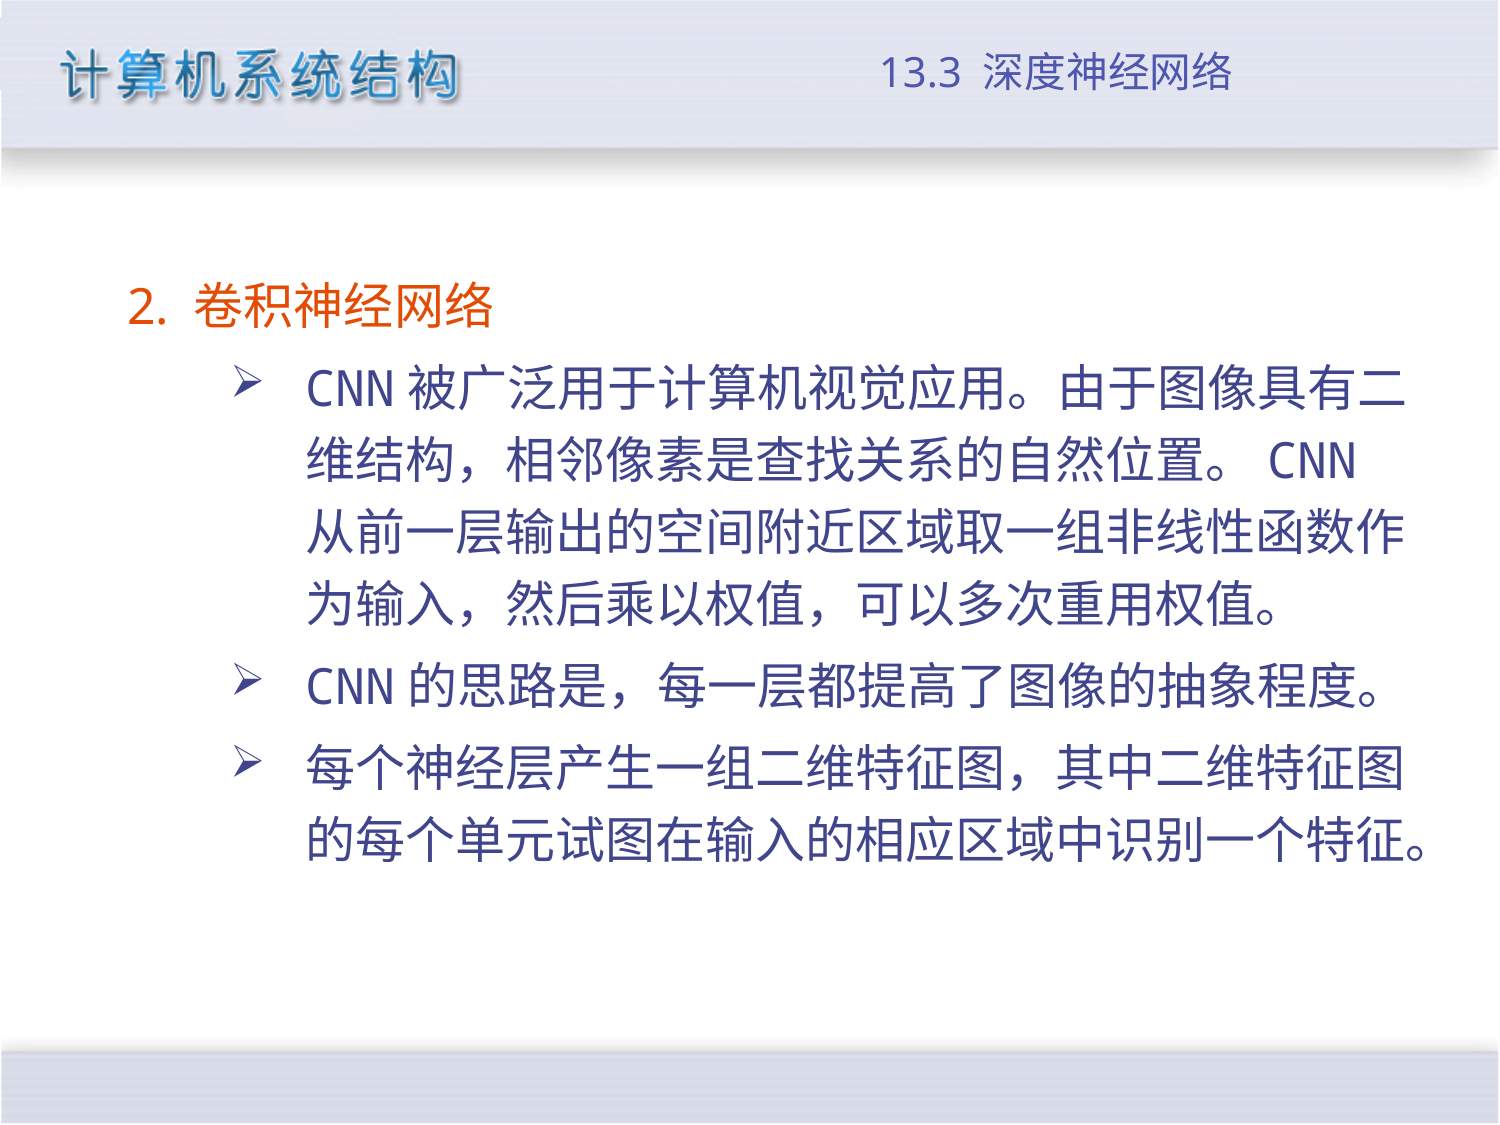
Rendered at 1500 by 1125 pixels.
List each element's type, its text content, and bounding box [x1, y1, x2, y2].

picture [0, 0, 1500, 1125]
title 13.3 深度神经网络 [637, 40, 1476, 104]
list 2. 卷积神经网络 CNN被广泛用于计算机视觉应用。由于图像具有二维结构，相邻像素是查找关系的自然位置。CNN从前一层输出的空间附近区域取一组非线性函数作为输入，然后乘以权值，可以多次重用权值。 CNN的思路是，每一层都提高了图像的抽象程度。 每个神经层产生一组二维特征图，其中二维特征图的每个单元试图在输入的相应区域中识别一个特征。 [111, 255, 1423, 1026]
